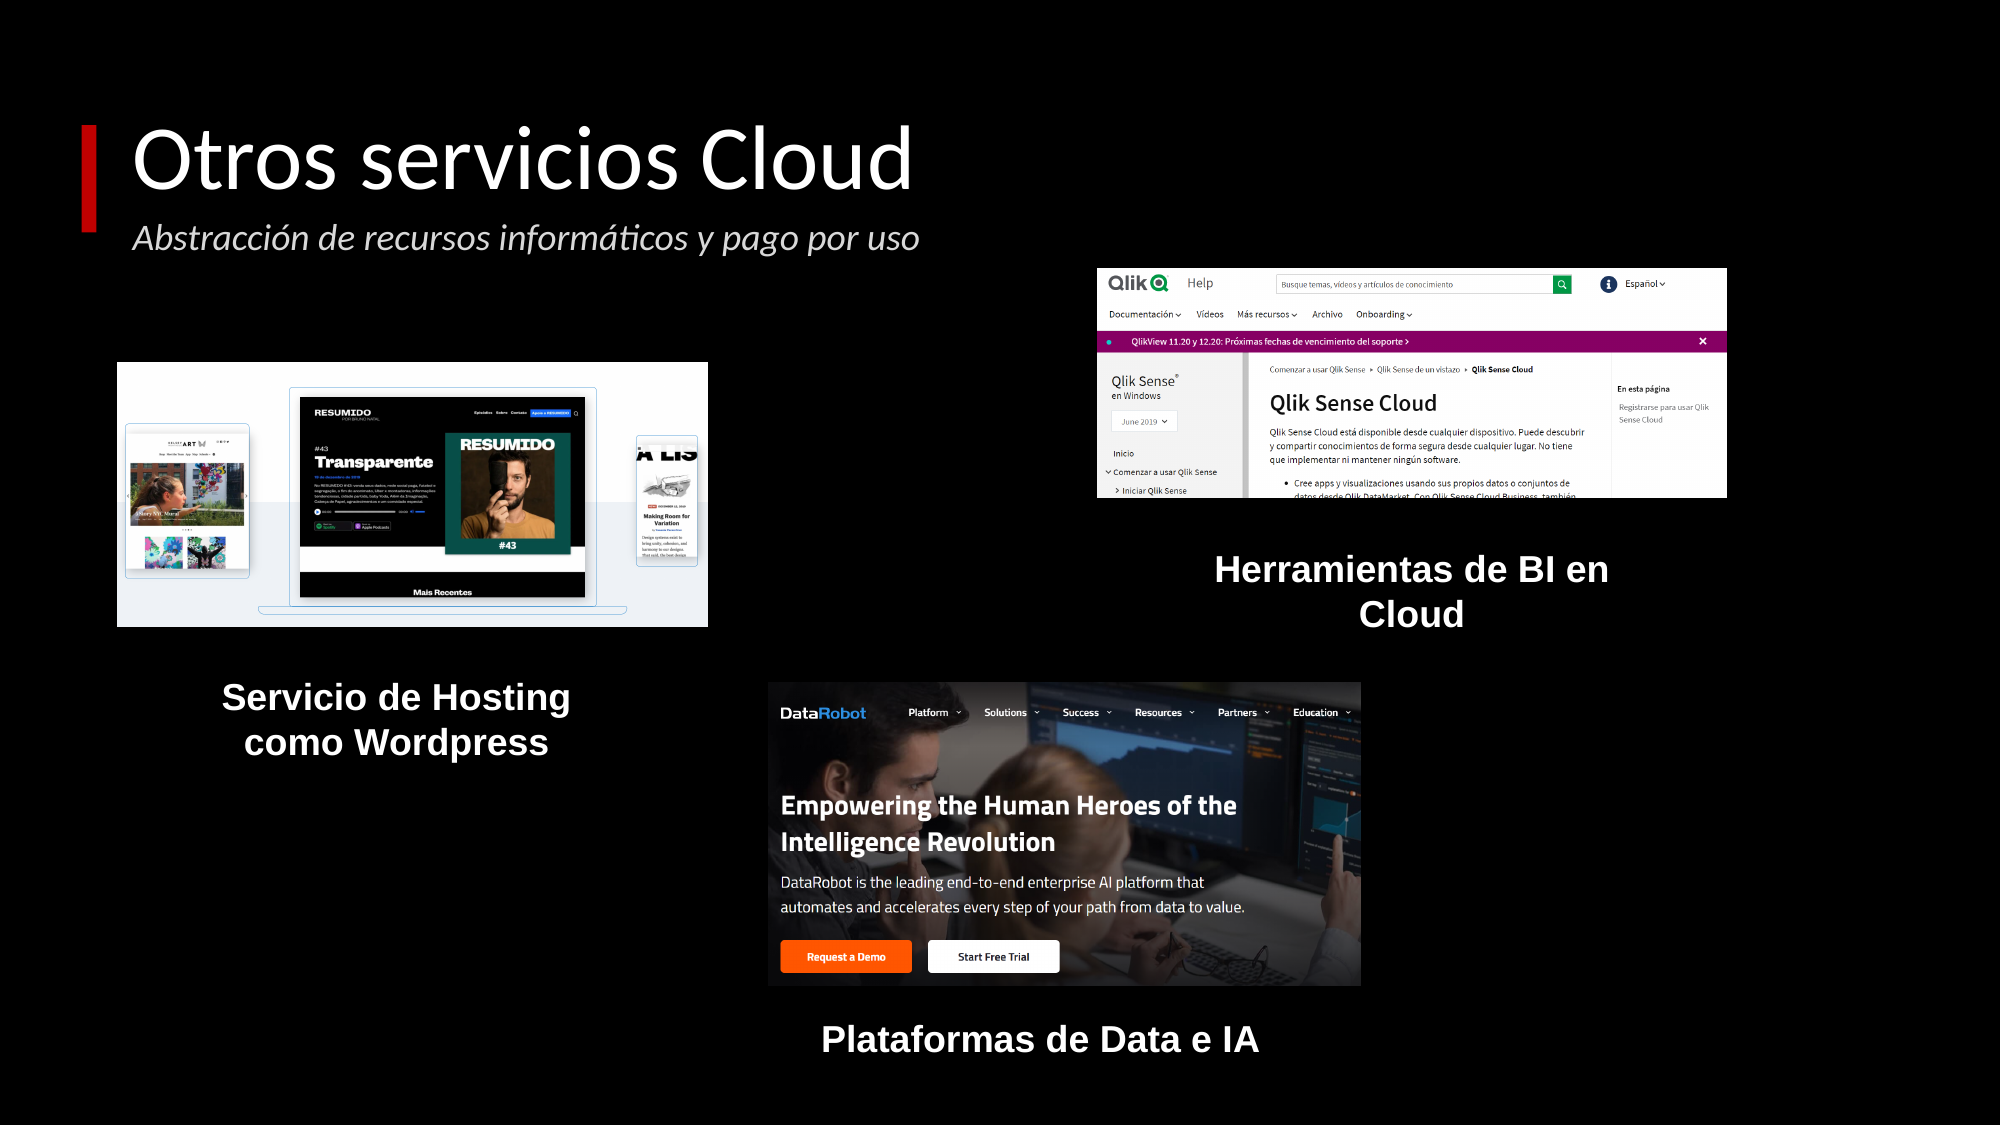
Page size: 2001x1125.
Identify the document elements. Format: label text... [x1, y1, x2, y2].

text_box [81, 125, 97, 233]
text_box Servicio de Hosting como Wordpress [154, 665, 640, 771]
text_box Herramientas de BI en Cloud [1169, 537, 1655, 643]
text_box Plataformas de Data e IA [687, 1007, 1394, 1068]
picture [1097, 267, 1727, 498]
picture [768, 682, 1361, 986]
title Otros servicios Cloud [117, 50, 1843, 269]
list Abstracción de recursos informáticos y pago por uso [117, 210, 1018, 290]
picture [117, 362, 708, 627]
